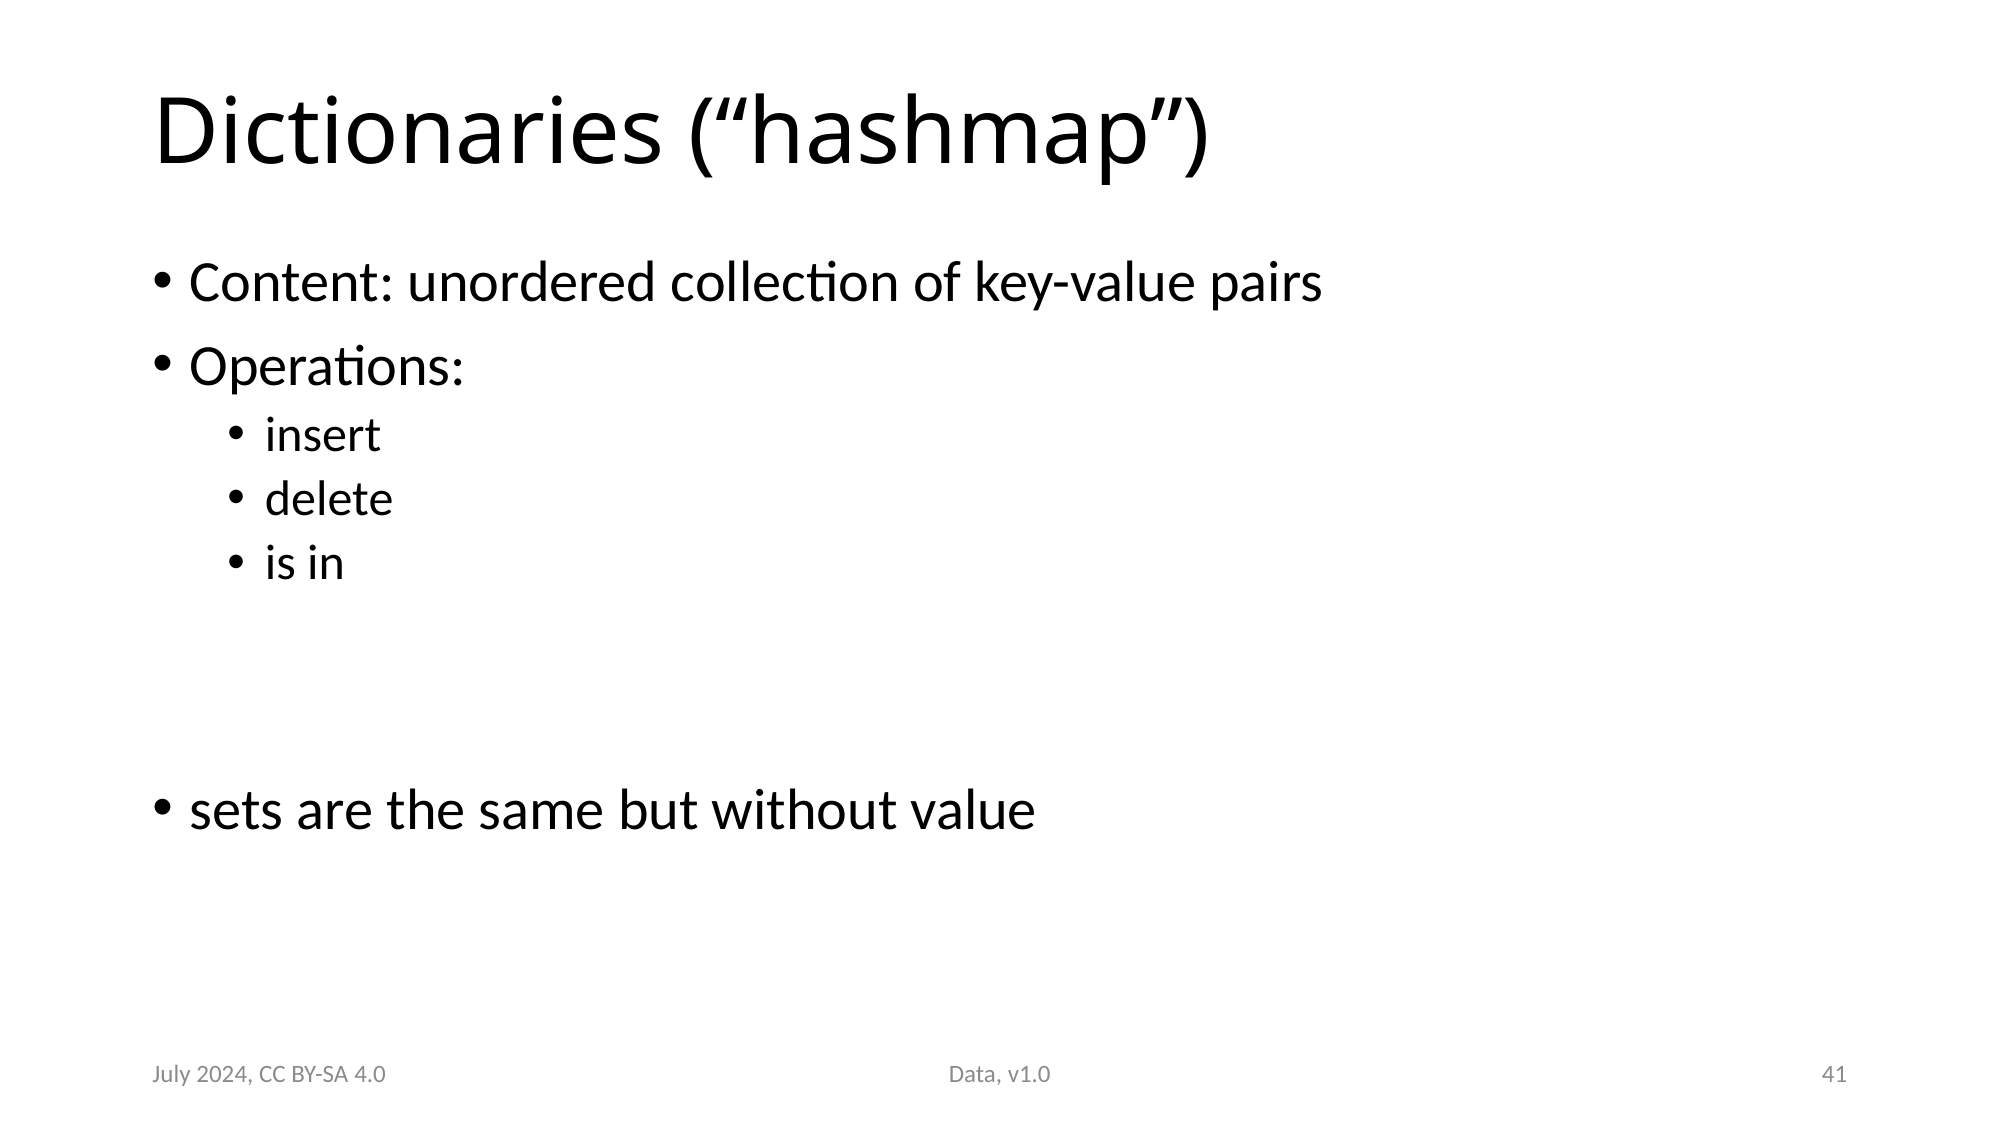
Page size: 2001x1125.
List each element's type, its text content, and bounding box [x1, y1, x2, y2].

list Content: unordered collection of key-value pairs Operations: insert delete is in sets are the same but without value [137, 243, 1863, 1014]
slide_number 41 [1412, 1042, 1863, 1103]
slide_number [137, 1042, 588, 1103]
footer Data, v1.0 [662, 1042, 1338, 1103]
title Dictionaries (“hashmap”) [137, 59, 1863, 209]
